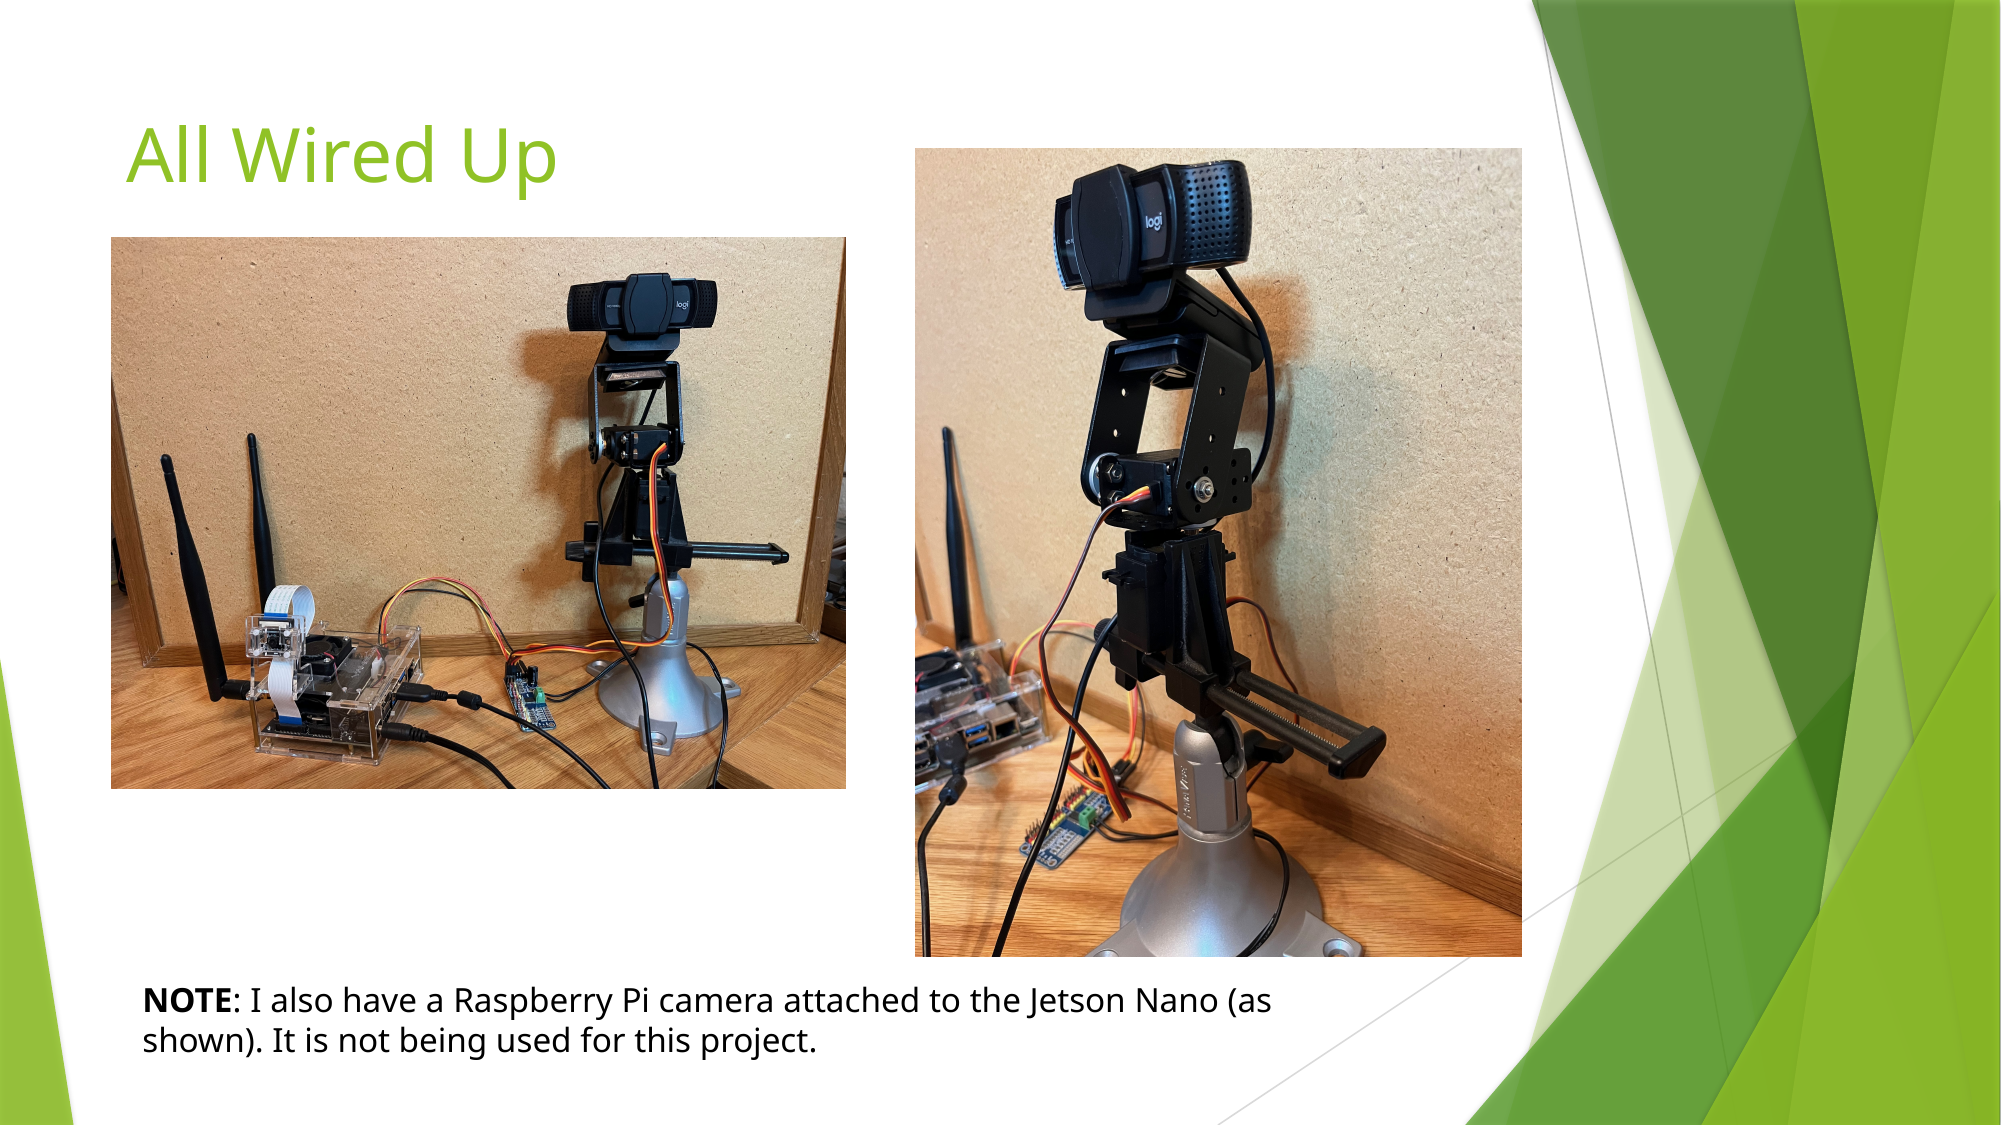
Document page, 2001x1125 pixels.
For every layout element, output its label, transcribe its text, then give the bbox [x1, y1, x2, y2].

picture [914, 147, 1522, 958]
text_box NOTE: I also have a Raspberry Pi camera attached to the Jetson Nano (as shown). It is not being used for this project. [127, 971, 1418, 1067]
title All Wired Up [111, 99, 1522, 317]
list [110, 237, 846, 790]
